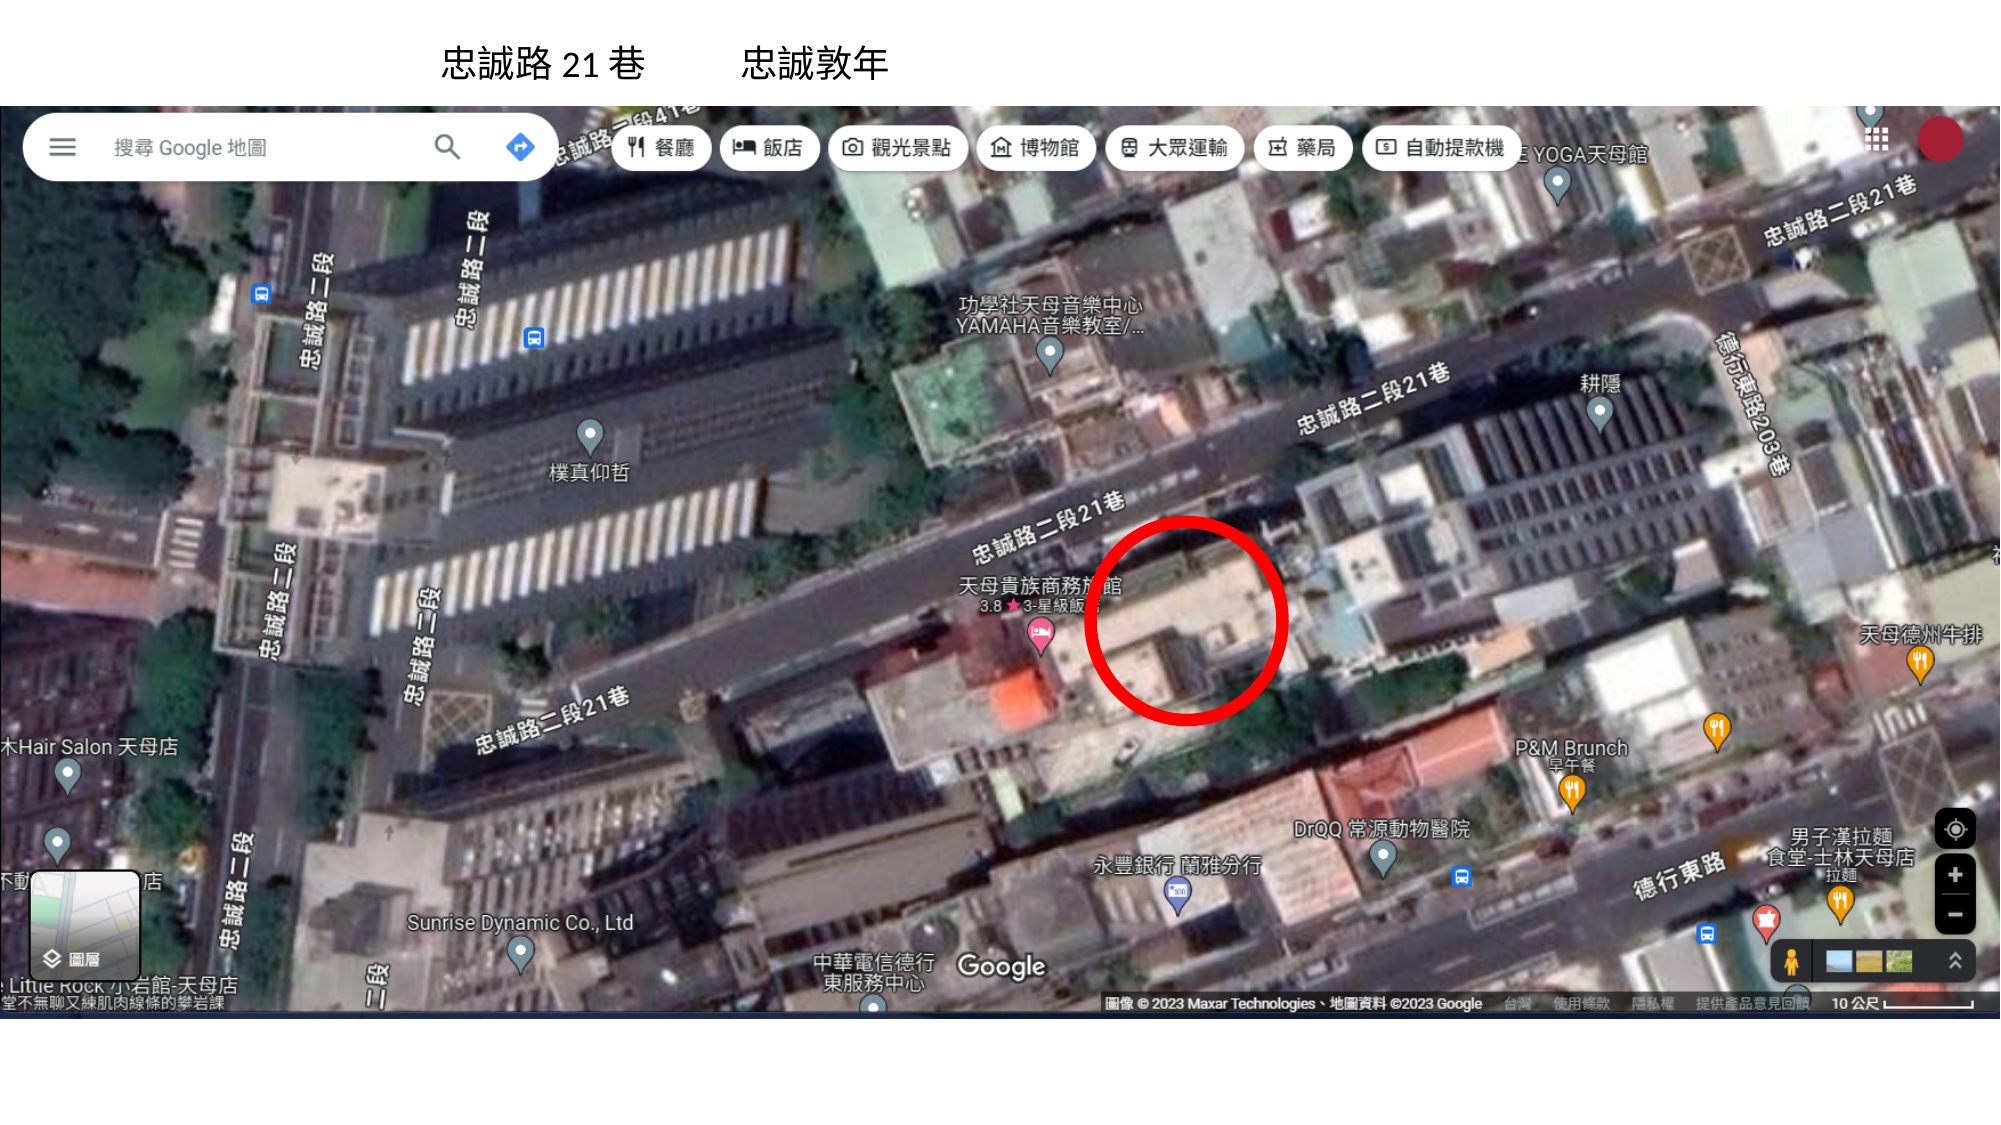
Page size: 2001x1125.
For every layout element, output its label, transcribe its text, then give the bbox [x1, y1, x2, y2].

picture [0, 106, 2000, 1019]
text_box 忠誠路21巷 忠誠敦年 [425, 32, 906, 93]
